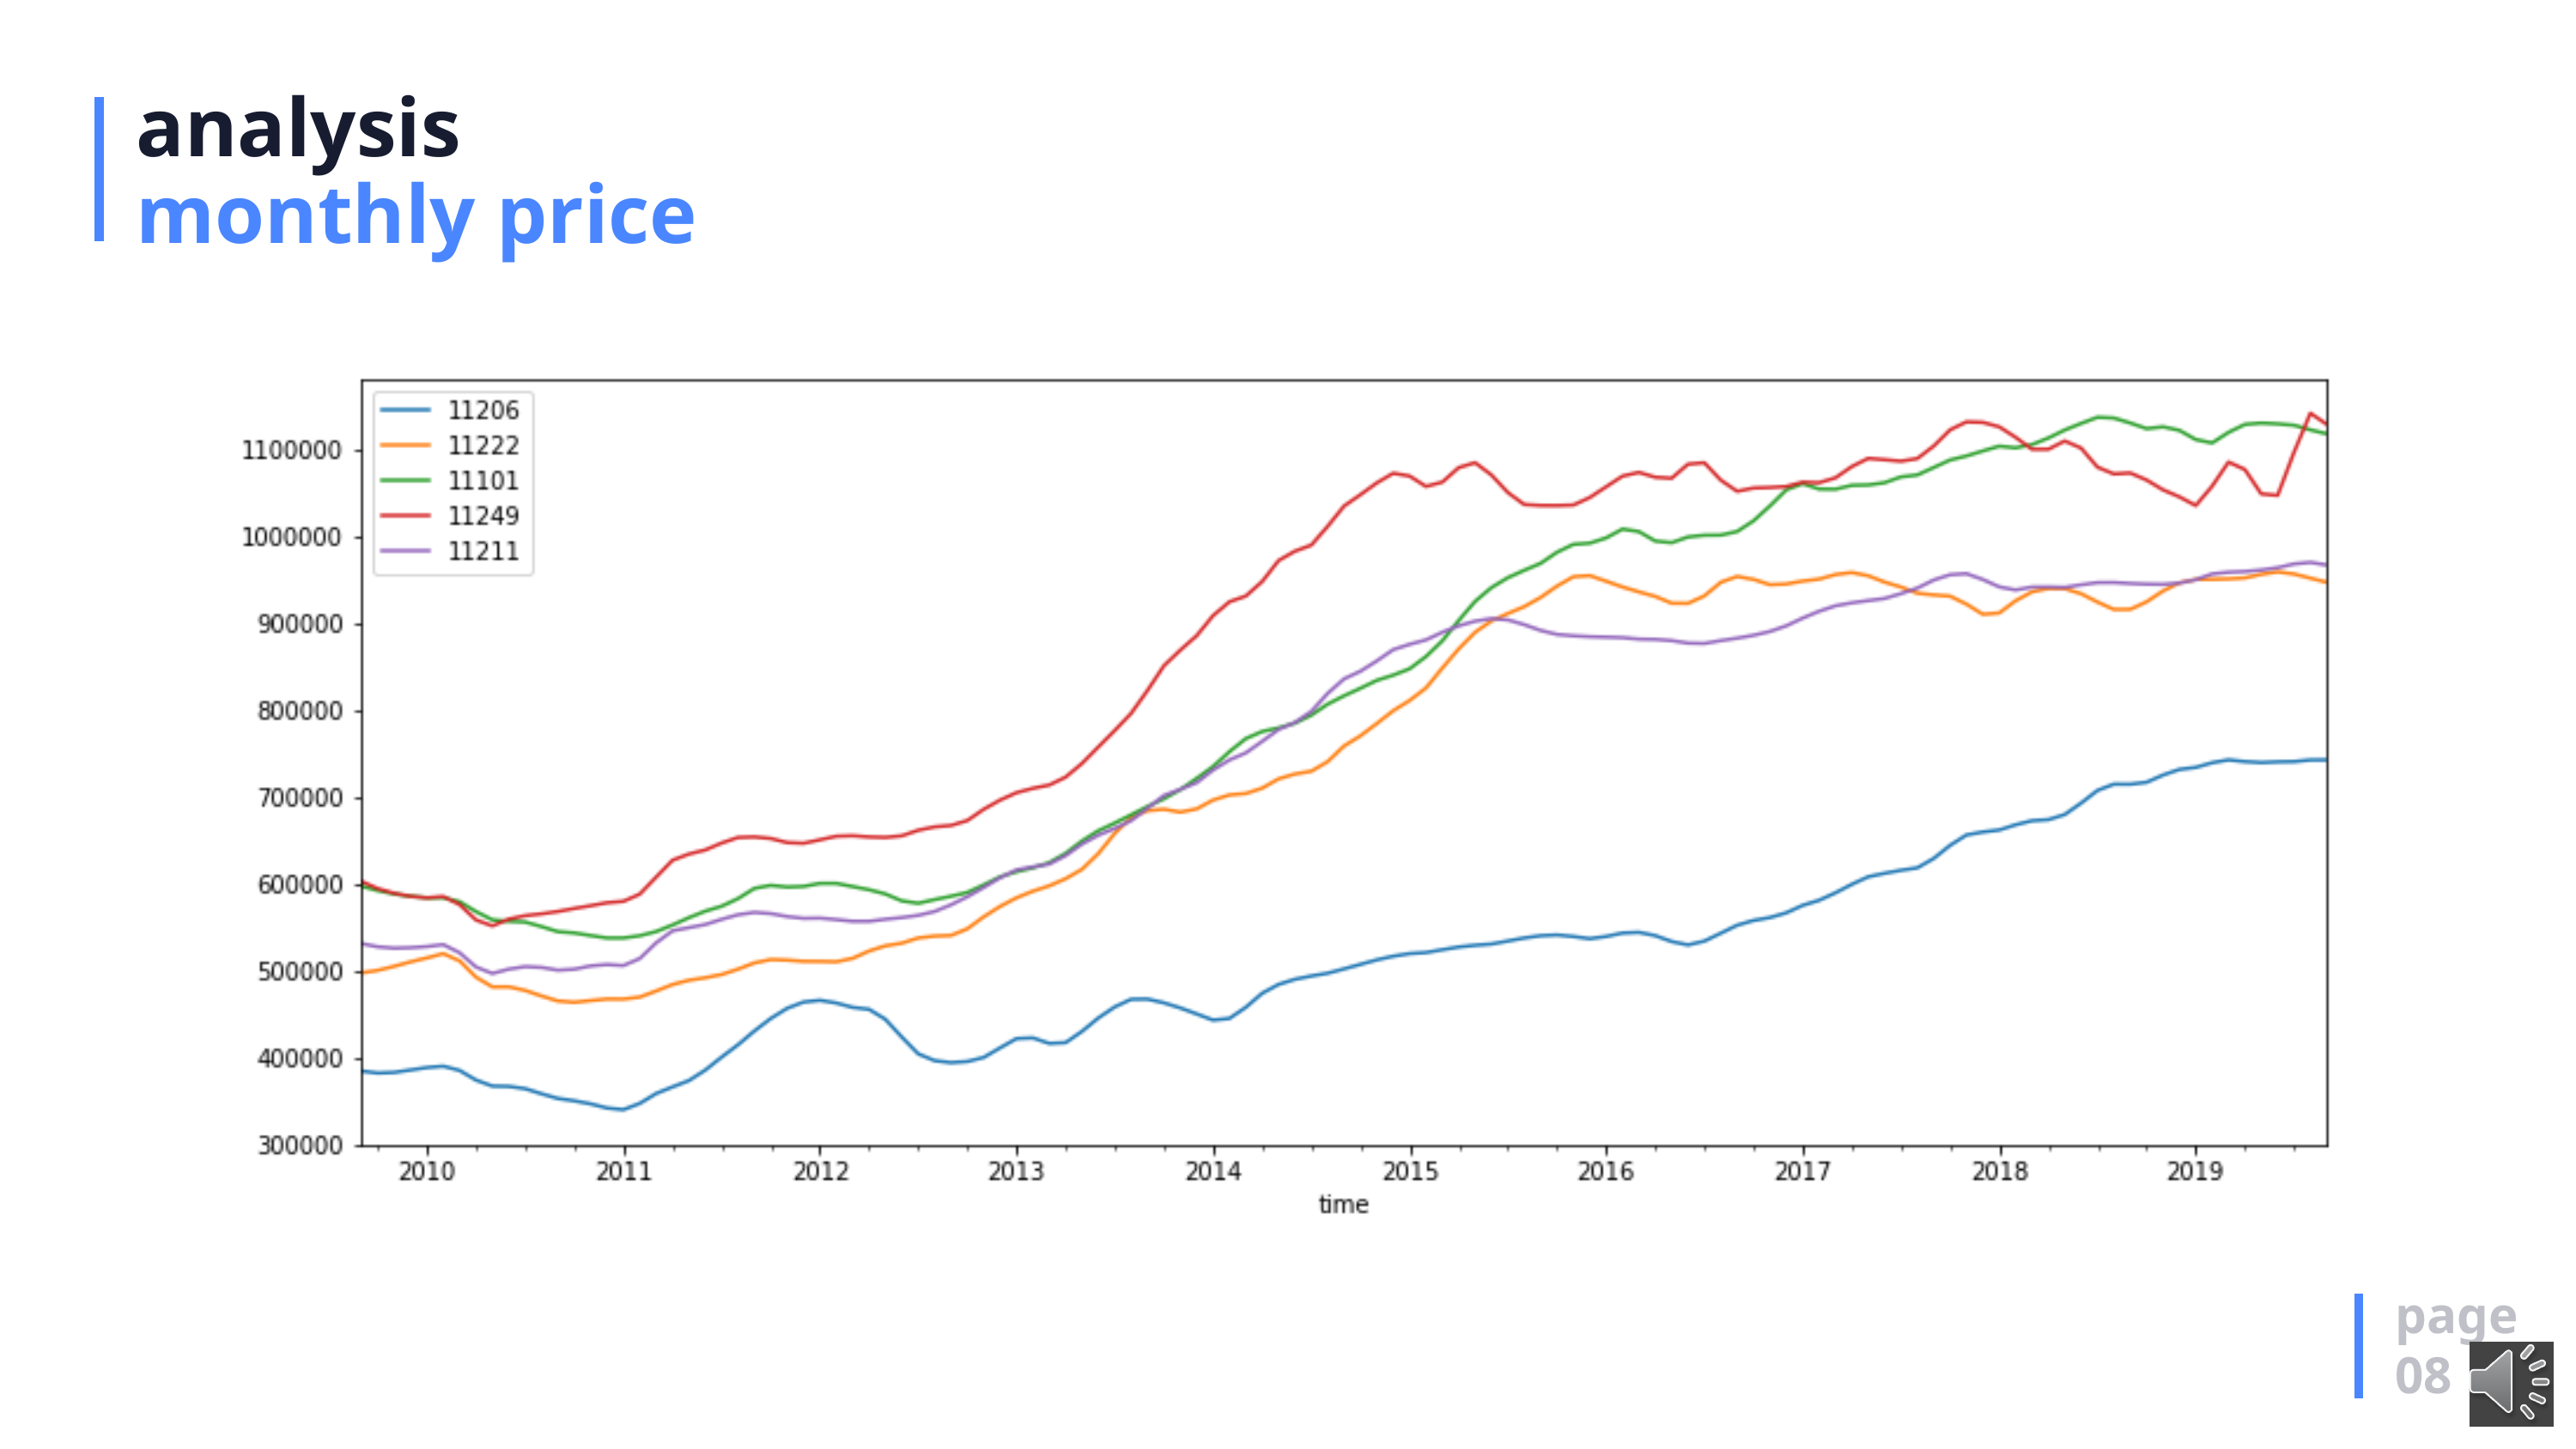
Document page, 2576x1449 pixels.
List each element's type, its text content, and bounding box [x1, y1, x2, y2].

picture [2468, 1341, 2555, 1428]
slide_number page 08 [2383, 1277, 2576, 1412]
picture [230, 359, 2346, 1223]
title analysis monthly price [123, 80, 945, 270]
